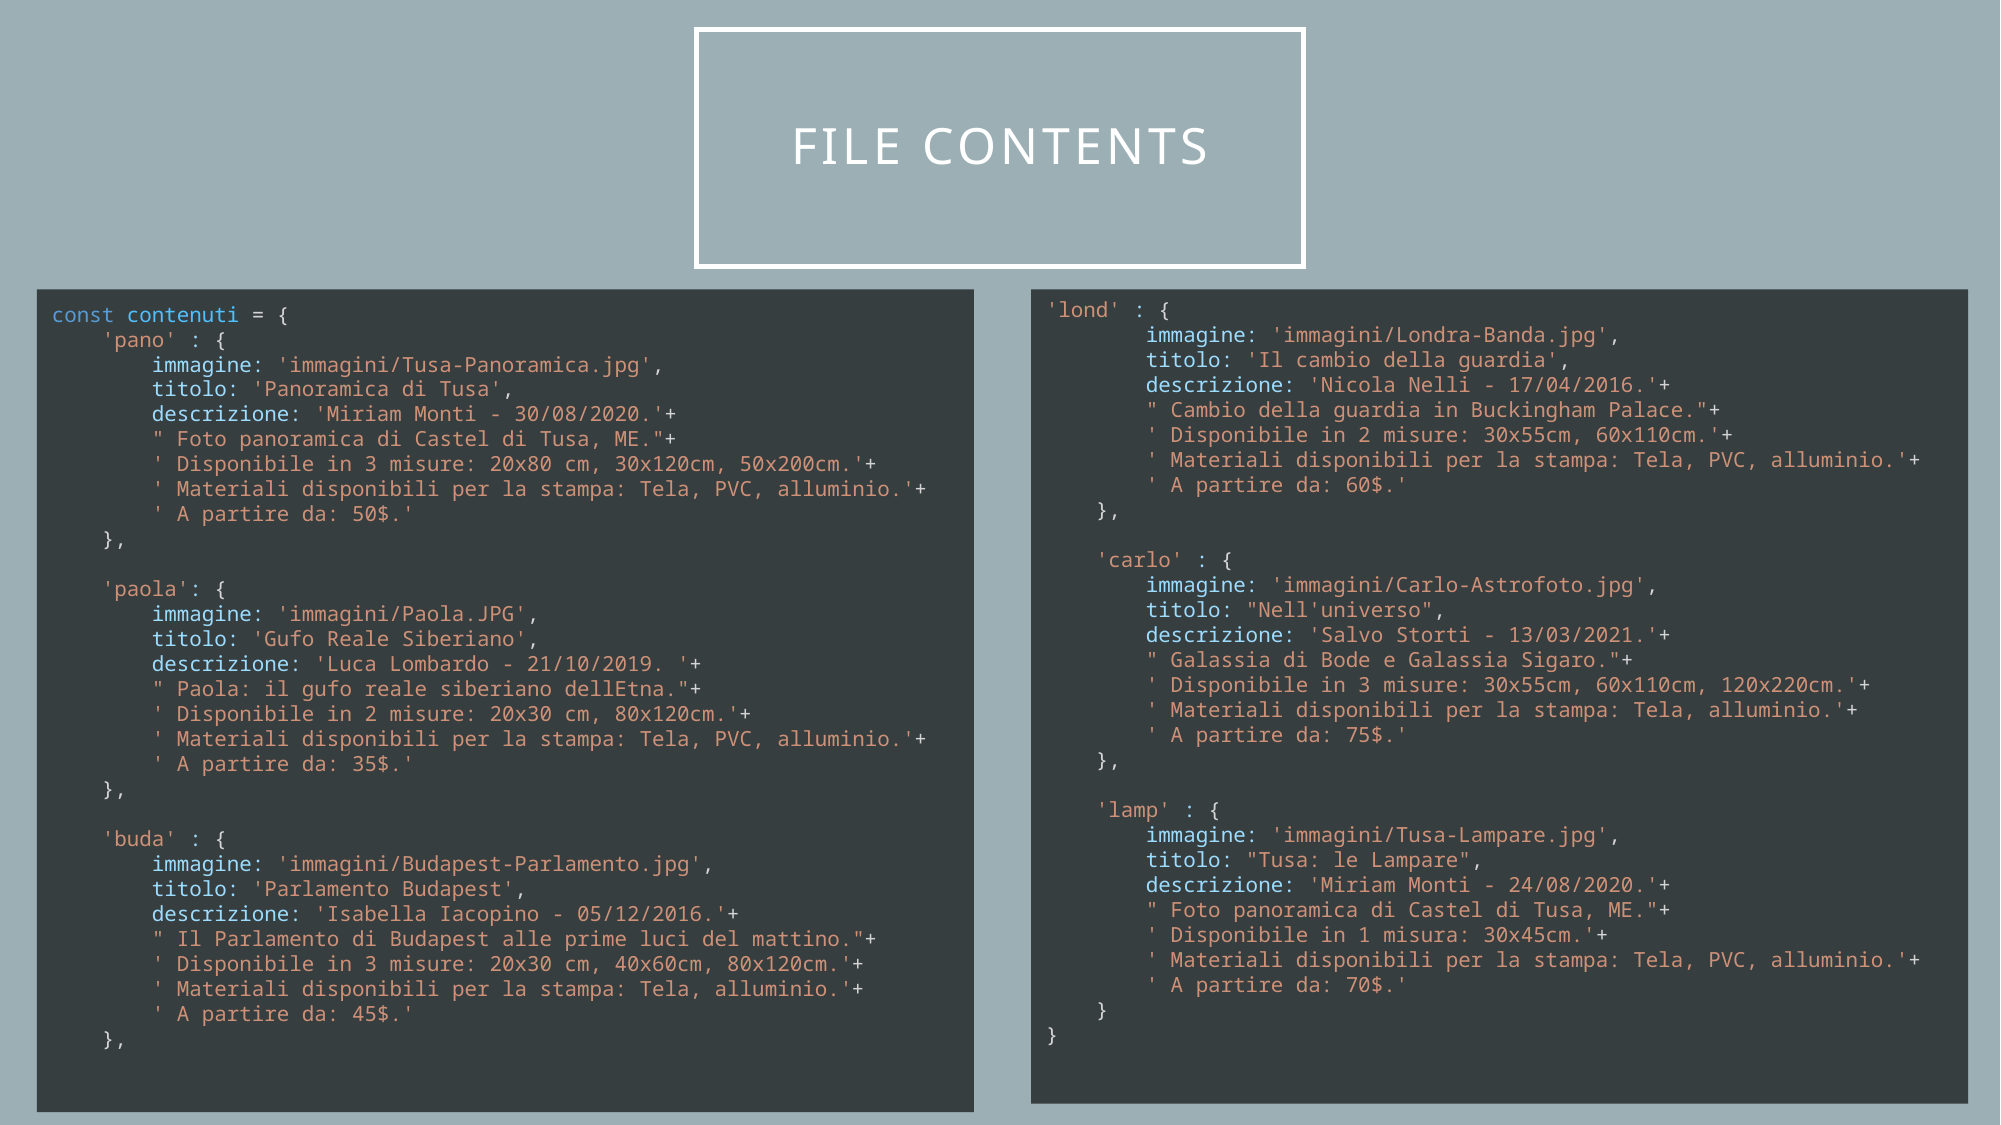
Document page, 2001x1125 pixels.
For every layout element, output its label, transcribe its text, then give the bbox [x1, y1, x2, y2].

text_box const contenuti = { 'pano' : { immagine: 'immagini/Tusa-Panoramica.jpg', titolo: 'Panoramica di Tusa', descrizione: 'Miriam Monti - 30/08/2020.'+ " Foto panoramica di Castel di Tusa, ME."+ ' Disponibile in 3 misure: 20x80 cm, 30x120cm, 50x200cm.'+ ' Materiali disponibili per la stampa: Tela, PVC, alluminio.'+ ' A partire da: 50$.' }, 'paola': { immagine: 'immagini/Paola.JPG', titolo: 'Gufo Reale Siberiano', descrizione: 'Luca Lombardo - 21/10/2019. '+ " Paola: il gufo reale siberiano dellEtna."+ ' Disponibile in 2 misure: 20x30 cm, 80x120cm.'+ ' Materiali disponibili per la stampa: Tela, PVC, alluminio.'+ ' A partire da: 35$.' }, 'buda' : { immagine: 'immagini/Budapest-Parlamento.jpg', titolo: 'Parlamento Budapest', descrizione: 'Isabella Iacopino - 05/12/2016.'+ " Il Parlamento di Budapest alle prime luci del mattino."+ ' Disponibile in 3 misure: 20x30 cm, 40x60cm, 80x120cm.'+ ' Materiali disponibili per la stampa: Tela, alluminio.'+ ' A partire da: 45$.' }, [36, 289, 974, 1113]
text_box [641, 400, 1031, 910]
text_box [966, 446, 1031, 956]
text_box 'lond' : { immagine: 'immagini/Londra-Banda.jpg', titolo: 'Il cambio della guardia', descrizione: 'Nicola Nelli - 17/04/2016.'+ " Cambio della guardia in Buckingham Palace."+ ' Disponibile in 2 misure: 30x55cm, 60x110cm.'+ ' Materiali disponibili per la stampa: Tela, PVC, alluminio.'+ ' A partire da: 60$.' }, 'carlo' : { immagine: 'immagini/Carlo-Astrofoto.jpg', titolo: "Nell'universo", descrizione: 'Salvo Storti - 13/03/2021.'+ " Galassia di Bode e Galassia Sigaro."+ ' Disponibile in 3 misure: 30x55cm, 60x110cm, 120x220cm.'+ ' Materiali disponibili per la stampa: Tela, alluminio.'+ ' A partire da: 75$.' }, 'lamp' : { immagine: 'immagini/Tusa-Lampare.jpg', titolo: "Tusa: le Lampare", descrizione: 'Miriam Monti - 24/08/2020.'+ " Foto panoramica di Castel di Tusa, ME."+ ' Disponibile in 1 misura: 30x45cm.'+ ' Materiali disponibili per la stampa: Tela, PVC, alluminio.'+ ' A partire da: 70$.' } } [1031, 289, 1969, 1104]
title File contents [694, 27, 1306, 269]
